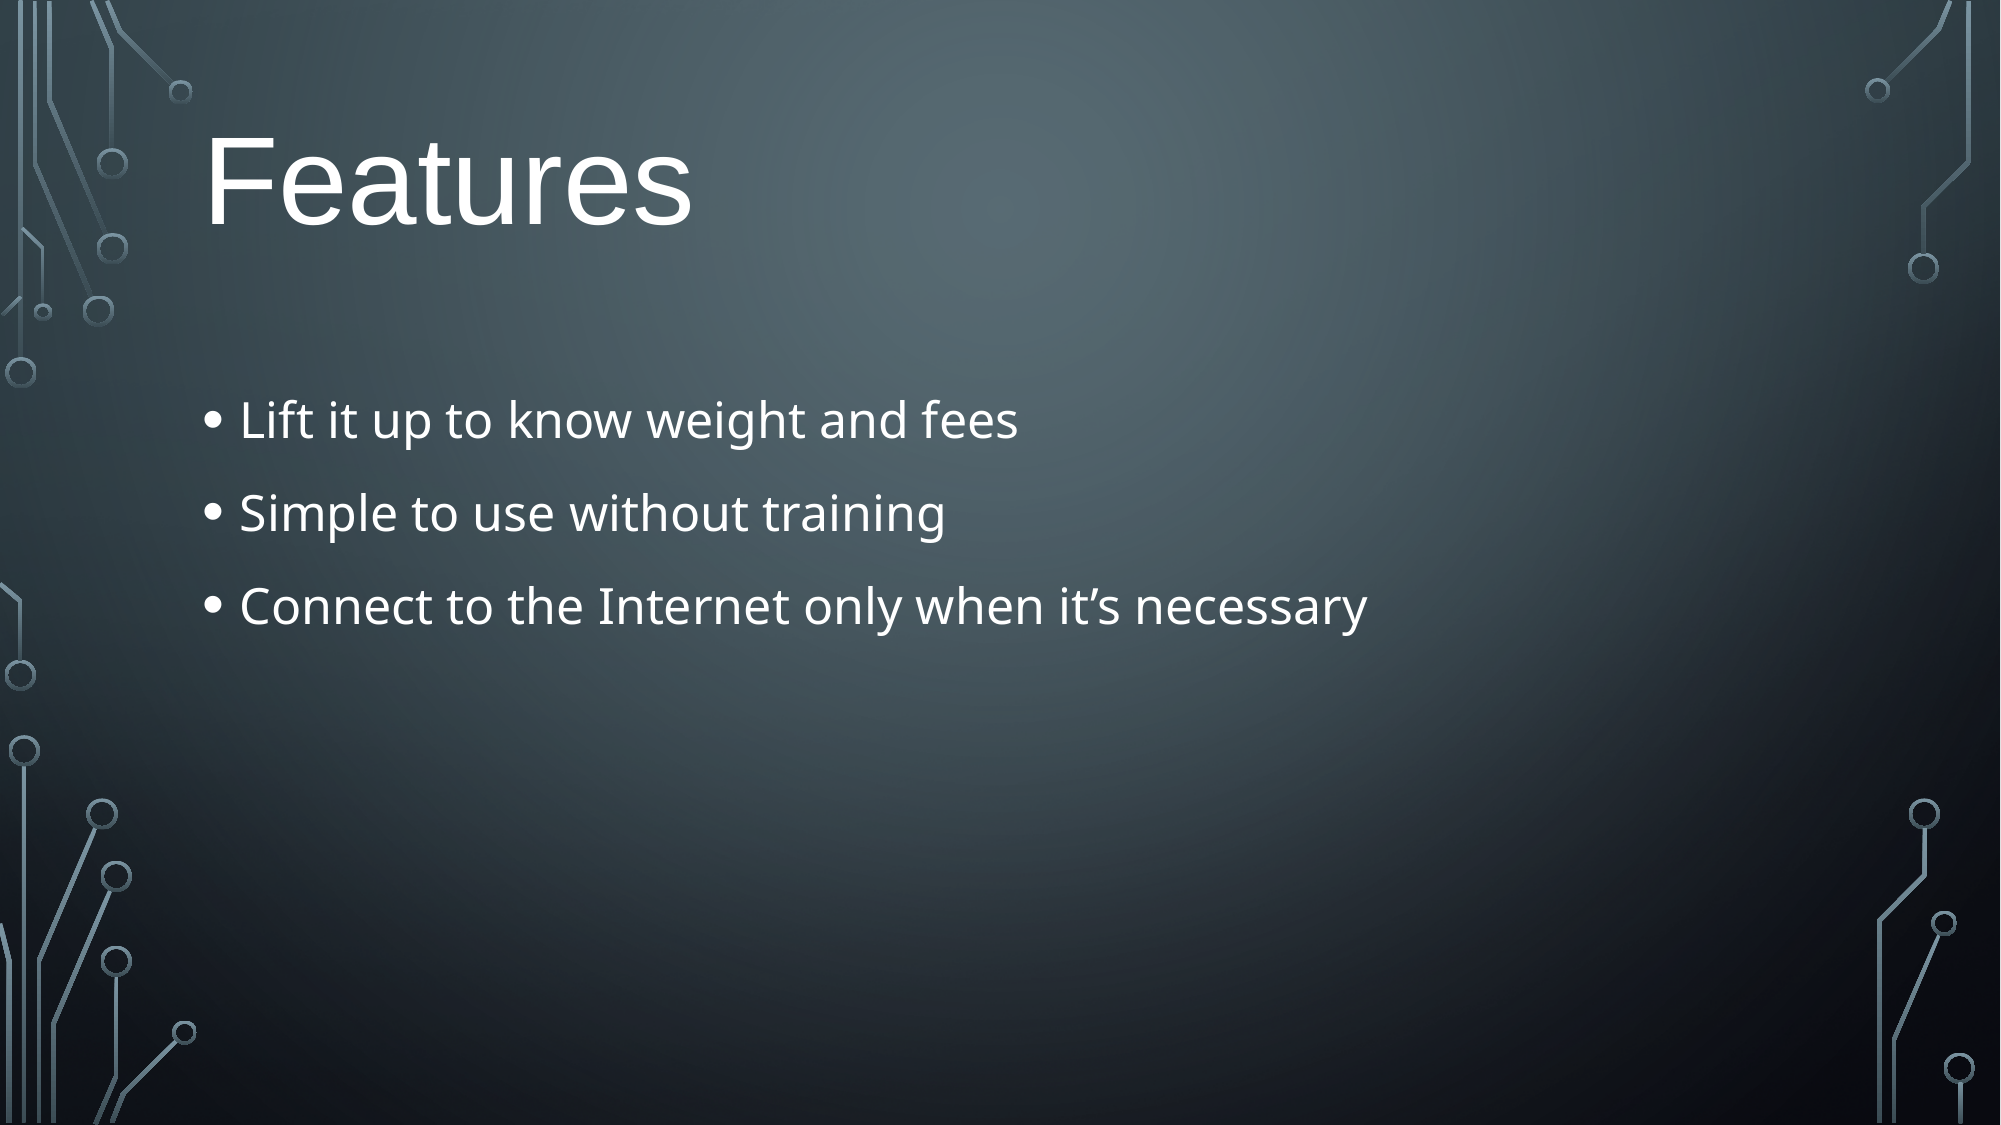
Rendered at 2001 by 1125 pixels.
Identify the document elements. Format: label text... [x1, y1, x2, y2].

text_box Features [187, 92, 1813, 257]
list Lift it up to know weight and fees Simple to use without training Connect to the Internet only when it’s necessary [187, 369, 1813, 950]
